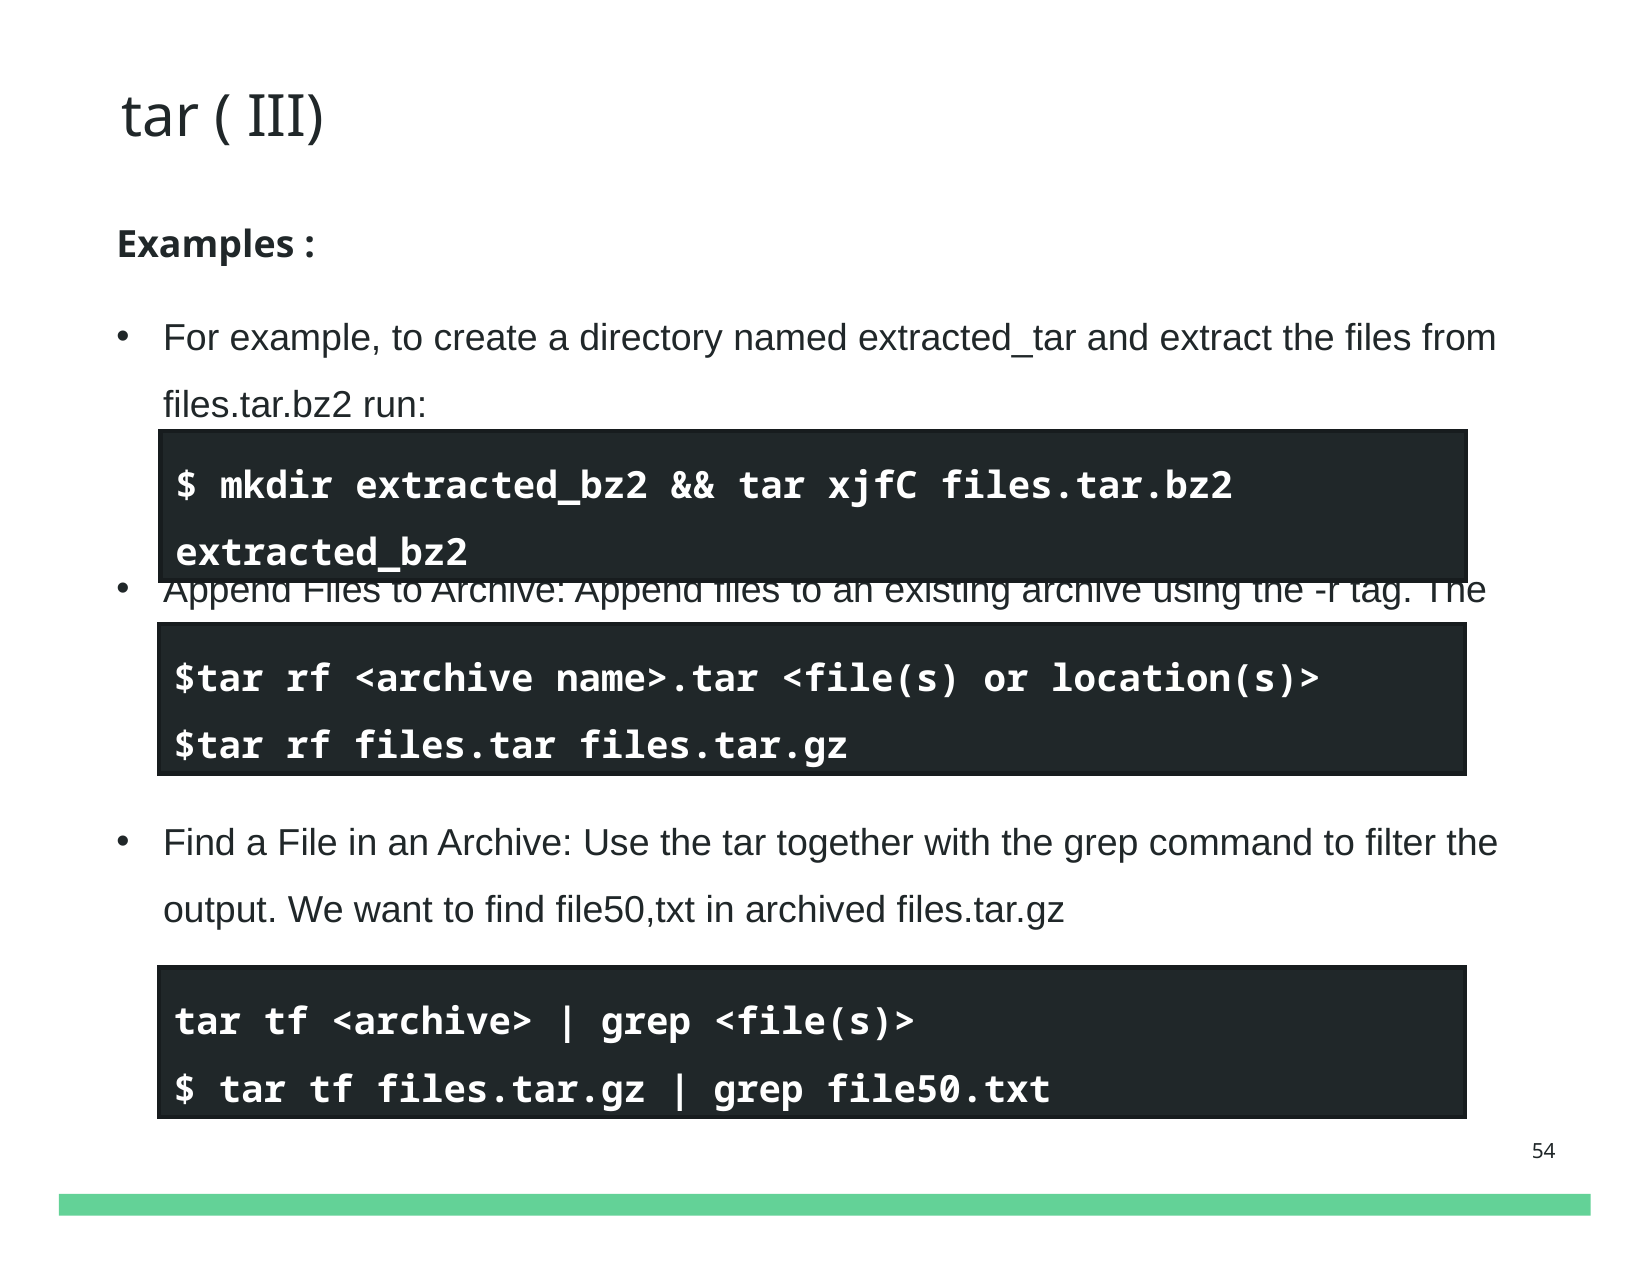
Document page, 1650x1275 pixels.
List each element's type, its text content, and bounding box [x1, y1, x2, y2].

text_box tar tf <archive> | grep <file(s)> $ tar tf files.tar.gz | grep file50.txt [157, 965, 1467, 1119]
text_box tar ( III) [121, 62, 1549, 192]
text_box $ mkdir extracted_bz2 && tar xjfC files.tar.bz2 extracted_bz2 [158, 429, 1468, 583]
text_box $tar rf <archive name>.tar <file(s) or location(s)> $tar rf files.tar files.tar.gz [157, 622, 1467, 776]
text_box Examples : For example, to create a directory named extracted_tar and extract the files from files.tar.bz2 run: Append Files to Archive: Append files to an existing archive using the -r tag. The syntax is: Find a File in an Archive: Use the tar together with the grep command to filter the output. We want to find file50,txt in archived files.tar.gz [101, 190, 1529, 938]
text_box 54 [1478, 1107, 1571, 1197]
